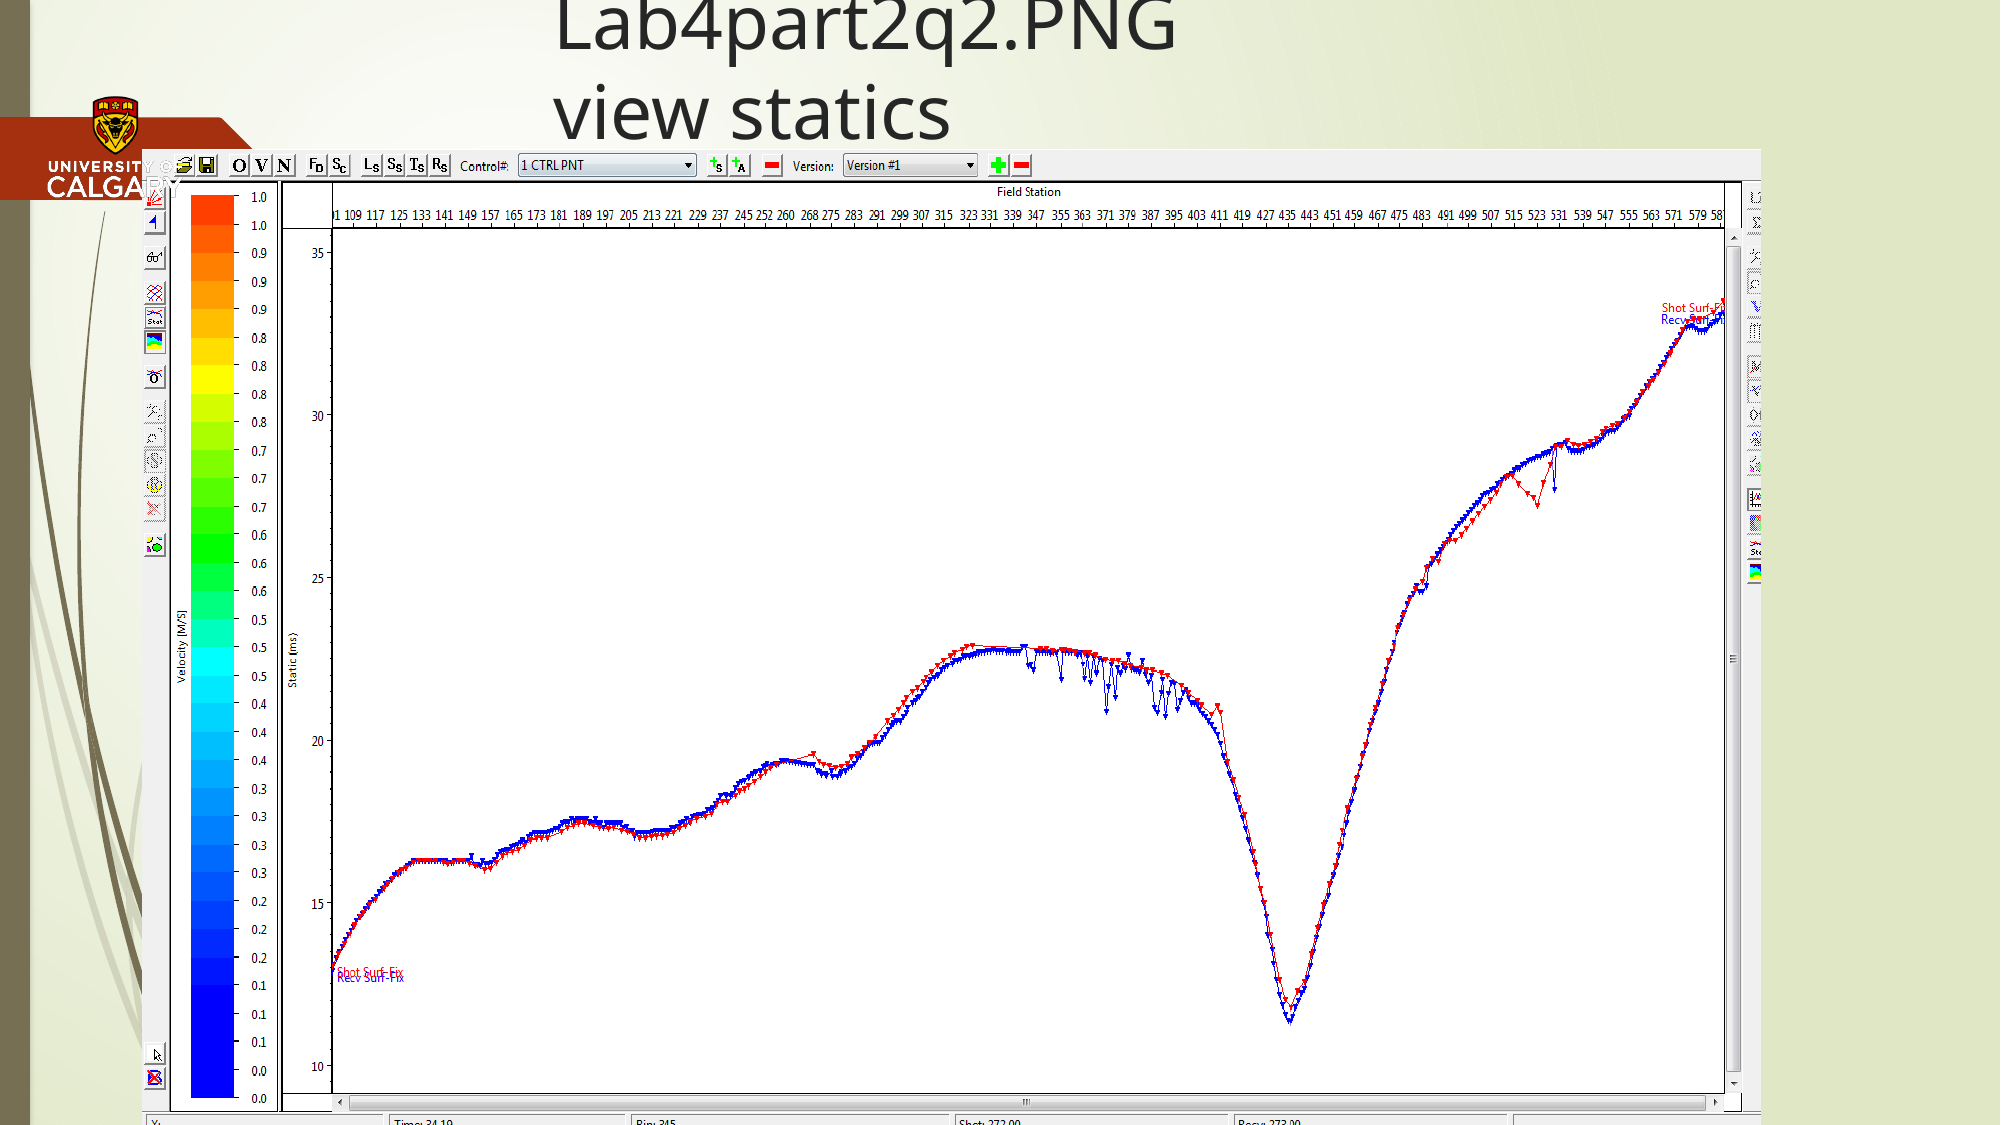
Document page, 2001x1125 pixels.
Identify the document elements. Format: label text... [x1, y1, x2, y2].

title Lab4part2q2.PNG view statics [538, 0, 2000, 177]
picture [14, 84, 1762, 1125]
